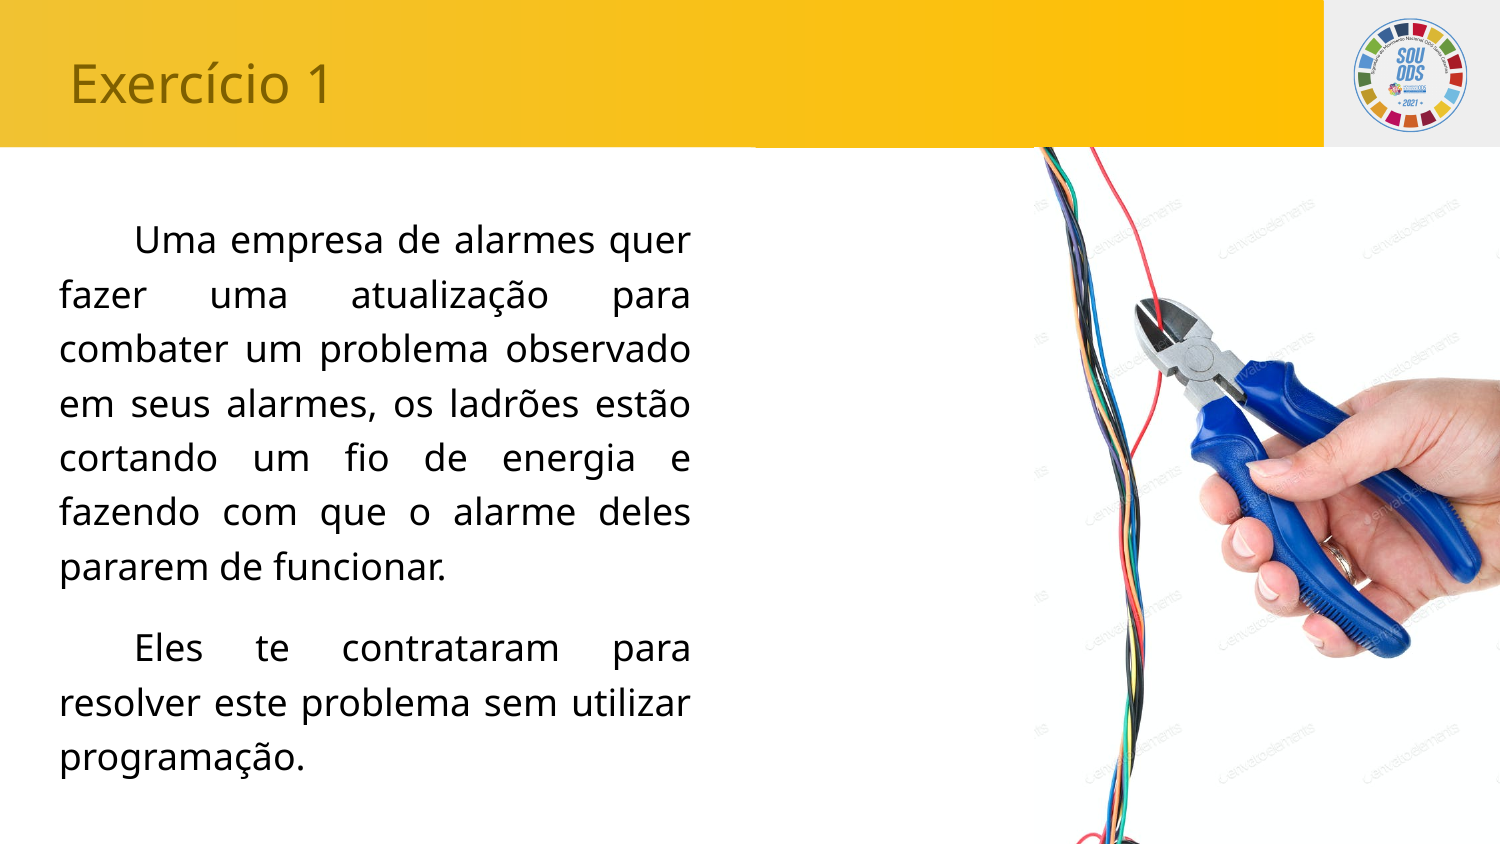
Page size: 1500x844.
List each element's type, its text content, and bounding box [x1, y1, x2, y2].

picture [1033, 147, 1500, 844]
list Uma empresa de alarmes quer fazer uma atualização para combater um problema observado em seus alarmes, os ladrões estão cortando um fio de energia e fazendo com que o alarme deles pararem de funcionar. Eles te contrataram para resolver este problema sem utilizar programação. [0, 147, 752, 844]
picture [1350, 12, 1474, 136]
title Exercício 1 [54, 34, 1320, 115]
